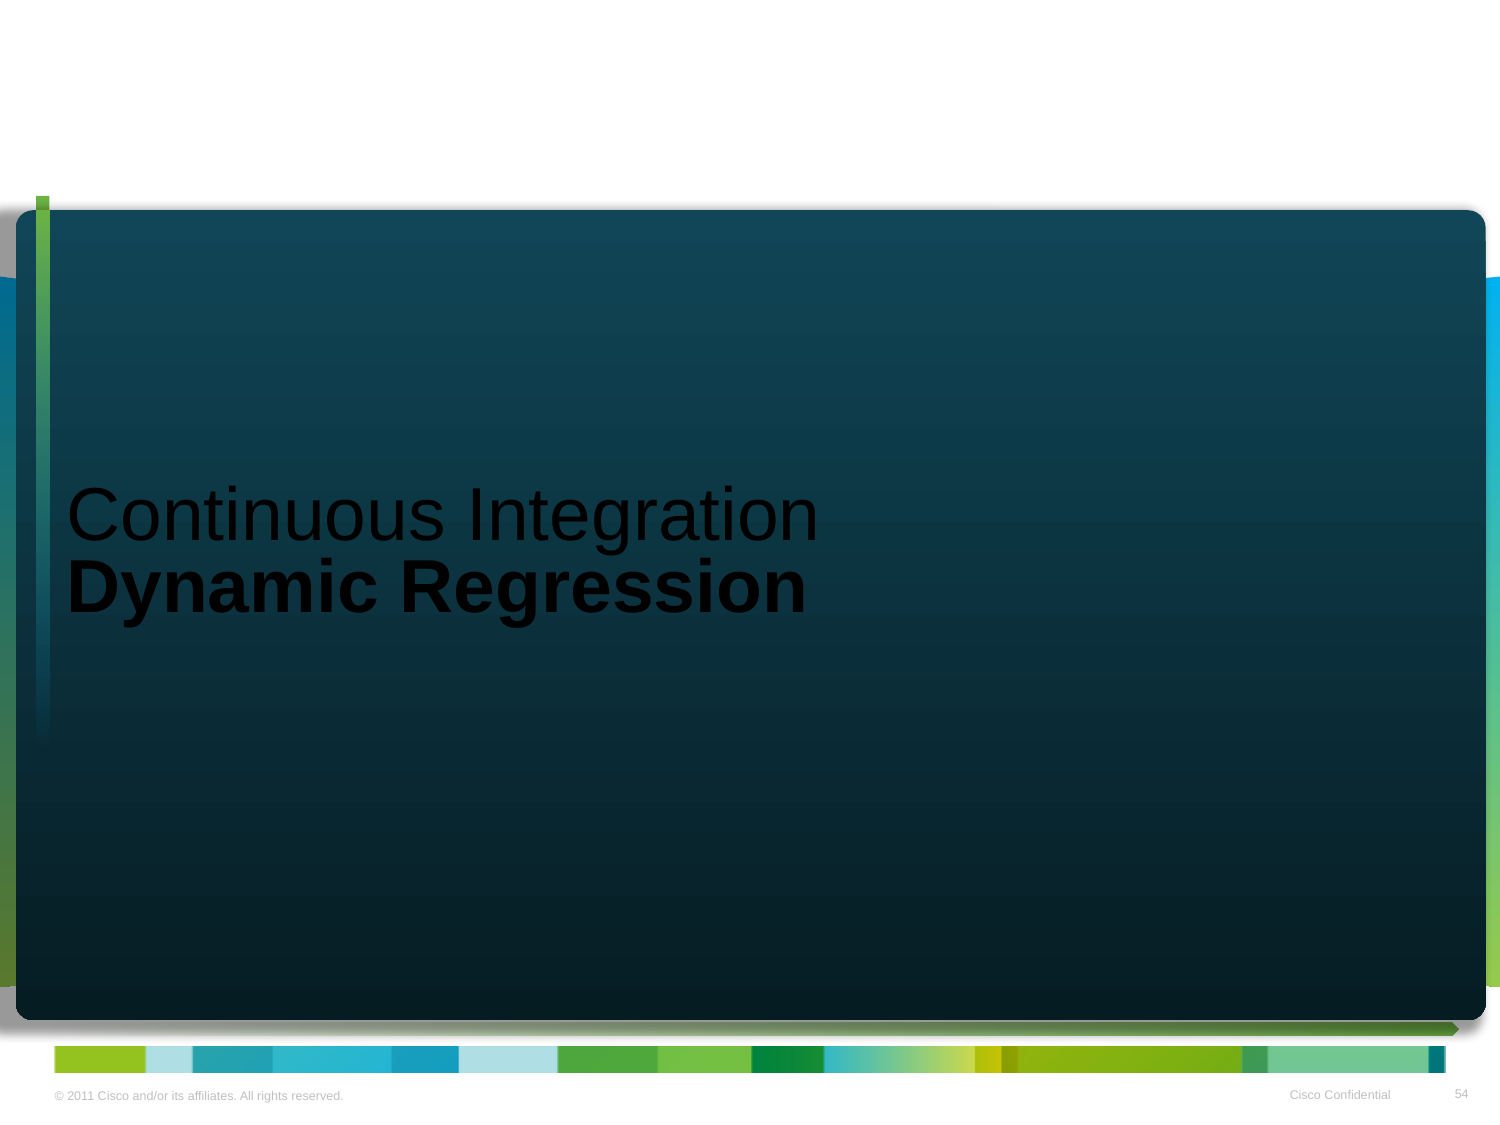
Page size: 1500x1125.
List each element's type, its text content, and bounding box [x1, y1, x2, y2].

picture [54, 1046, 1446, 1073]
title Continuous Integration Dynamic Regression [52, 475, 1461, 613]
